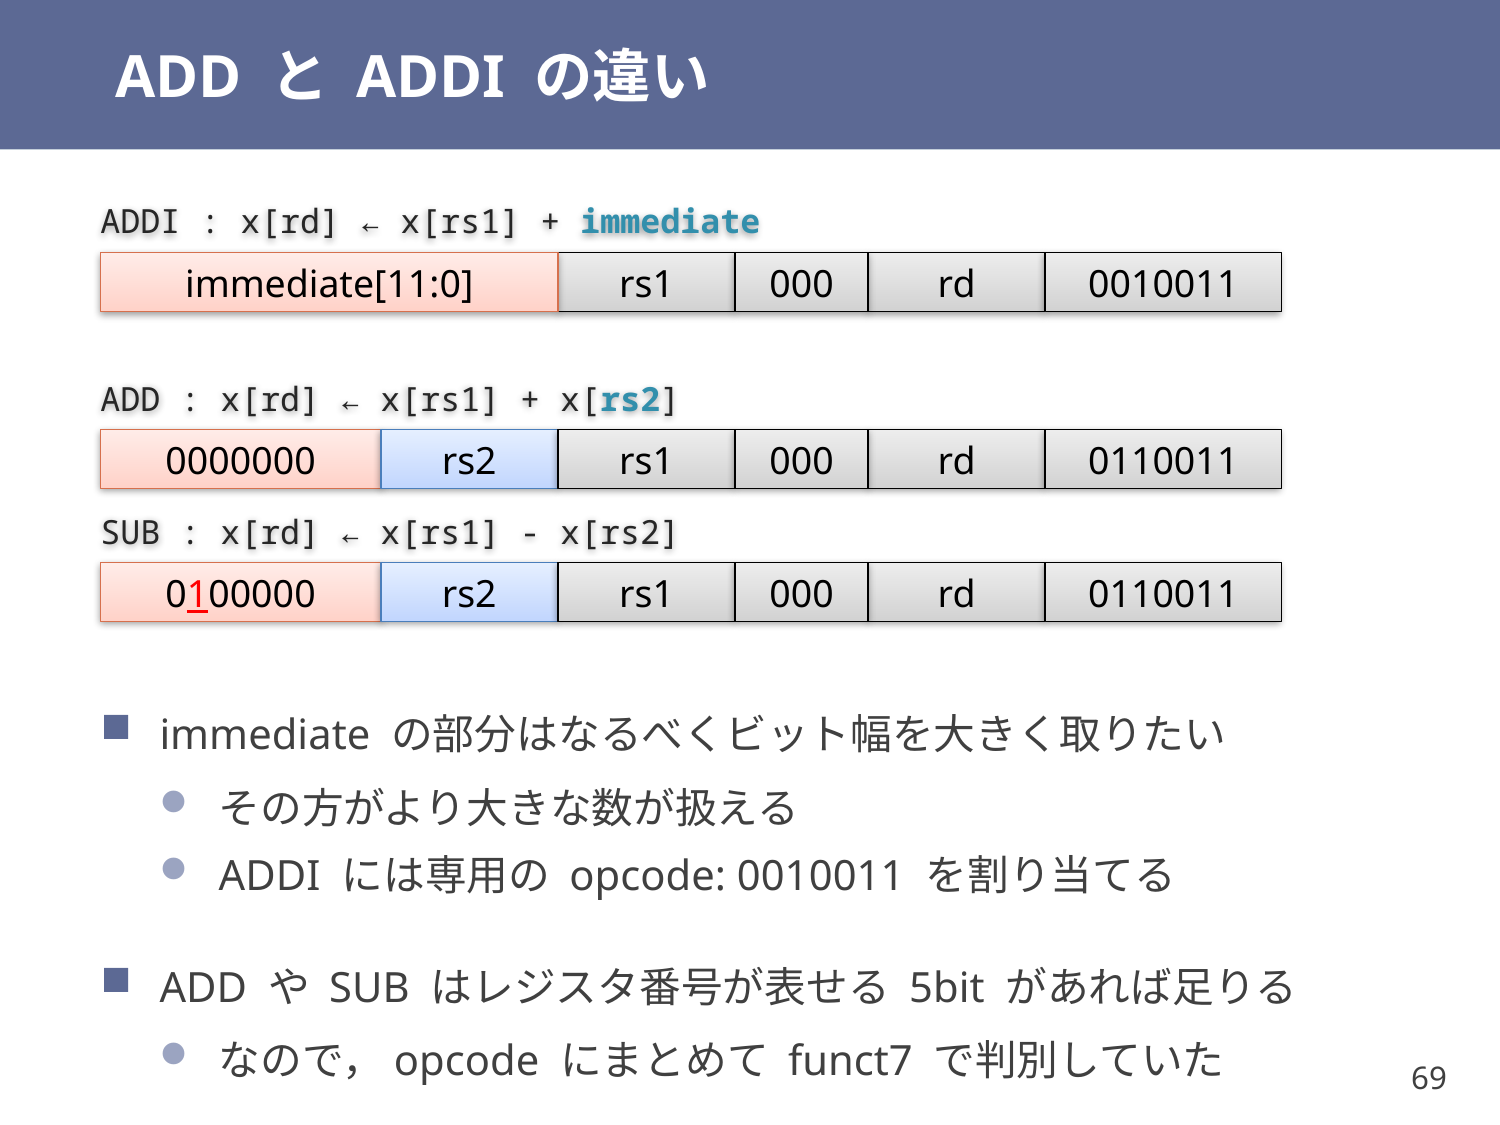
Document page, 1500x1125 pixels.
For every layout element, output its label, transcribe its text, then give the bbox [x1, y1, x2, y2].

text_box rs2 [380, 429, 554, 489]
text_box rd [871, 562, 1041, 622]
text_box 0110011 [1045, 562, 1282, 622]
text_box rd [871, 252, 1041, 312]
text_box rs1 [561, 252, 732, 312]
text_box ADD : x[rd] ← x[rs1] + x[rs2] [85, 370, 322, 430]
text_box 000 [734, 562, 869, 622]
text_box rs1 [557, 562, 731, 622]
title ADD と ADDI の違い [100, 0, 1500, 150]
text_box 0100000 [100, 562, 377, 622]
text_box immediate[11:0] [100, 252, 559, 312]
text_box 0110011 [1045, 429, 1282, 489]
text_box 0010011 [1045, 252, 1282, 312]
text_box 0000000 [100, 429, 377, 489]
text_box 000 [734, 429, 869, 489]
text_box rs2 [380, 562, 554, 622]
text_box 000 [734, 252, 869, 312]
text_box rs1 [557, 429, 731, 489]
text_box ADDI : x[rd] ← x[rs1] + immediate [85, 193, 322, 253]
text_box SUB : x[rd] ← x[rs1] - x[rs2] [85, 503, 322, 563]
text_box rd [871, 429, 1041, 489]
list immediate の部分はなるべくビット幅を大きく取りたい その方がより大きな数が扱える ADDI には専用の opcode: 0010011 を割り当てる ADD や SUB はレジスタ番号が表せる 5bit があれば足りる なので，opcode にまとめて funct7 で判別していた [85, 695, 1326, 903]
